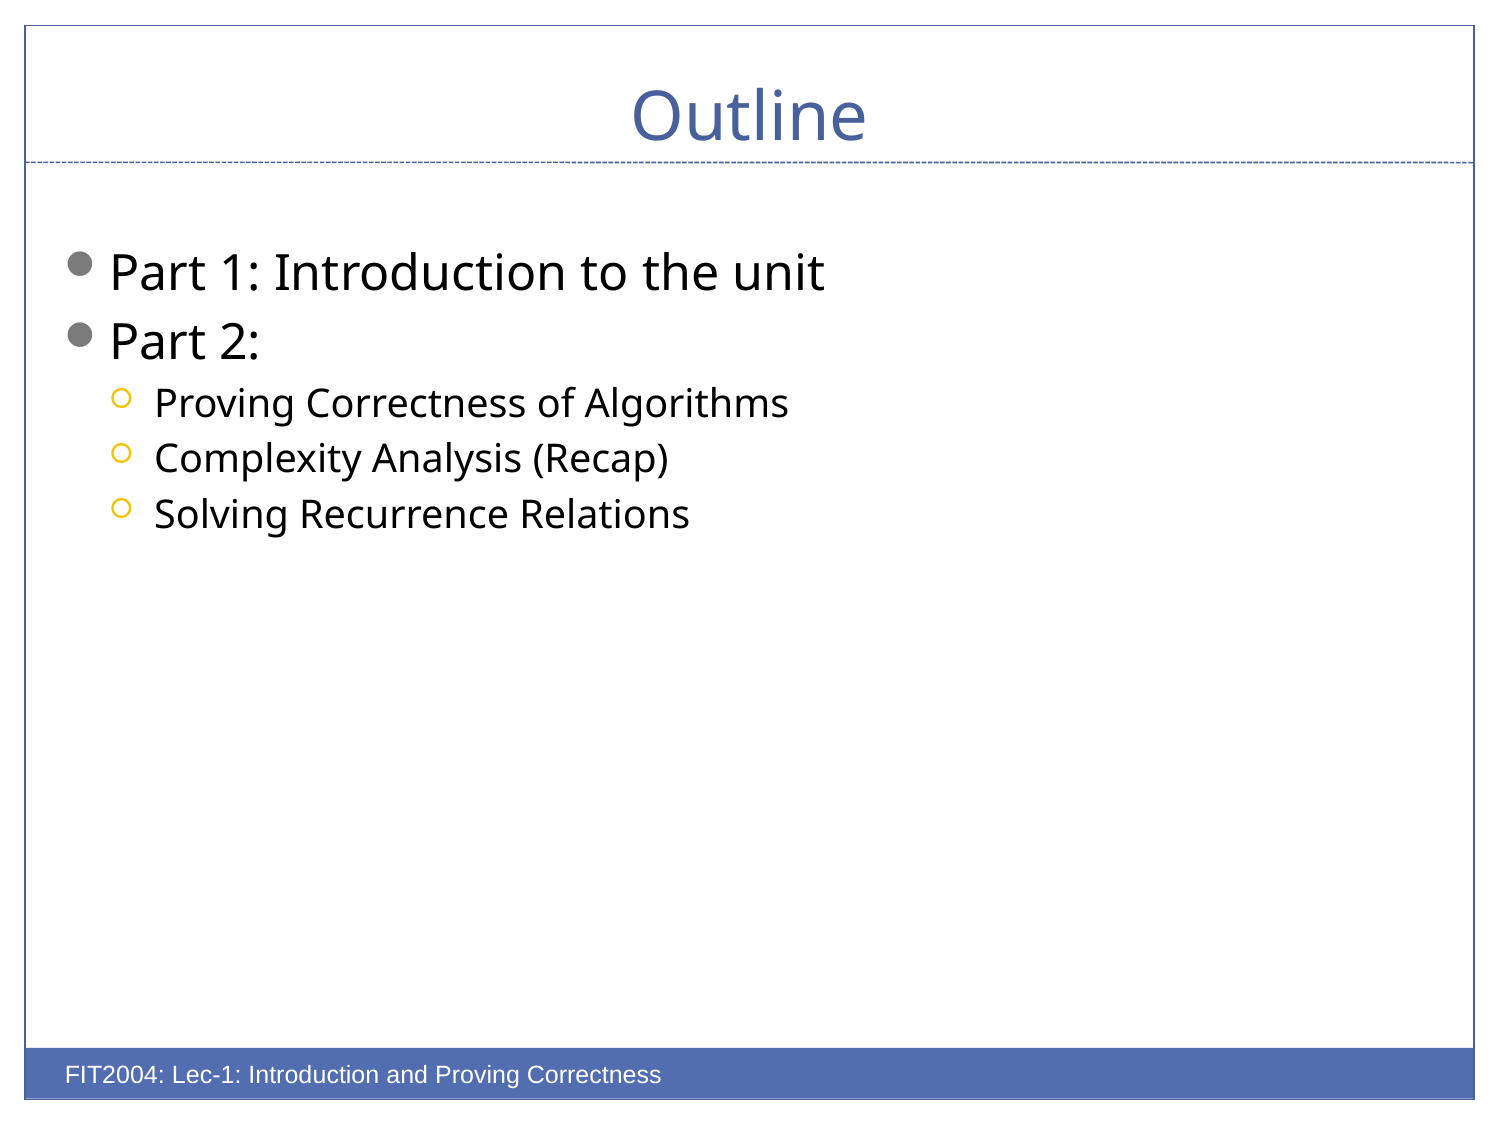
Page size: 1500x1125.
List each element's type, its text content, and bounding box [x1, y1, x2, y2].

footer FIT2004: Lec-1: Introduction and Proving Correctness [50, 1051, 800, 1112]
list Part 1: Introduction to the unit Part 2: Proving Correctness of Algorithms Complexity Analysis (Recap) Solving Recurrence Relations [49, 162, 1445, 913]
title Outline [49, 37, 1450, 162]
